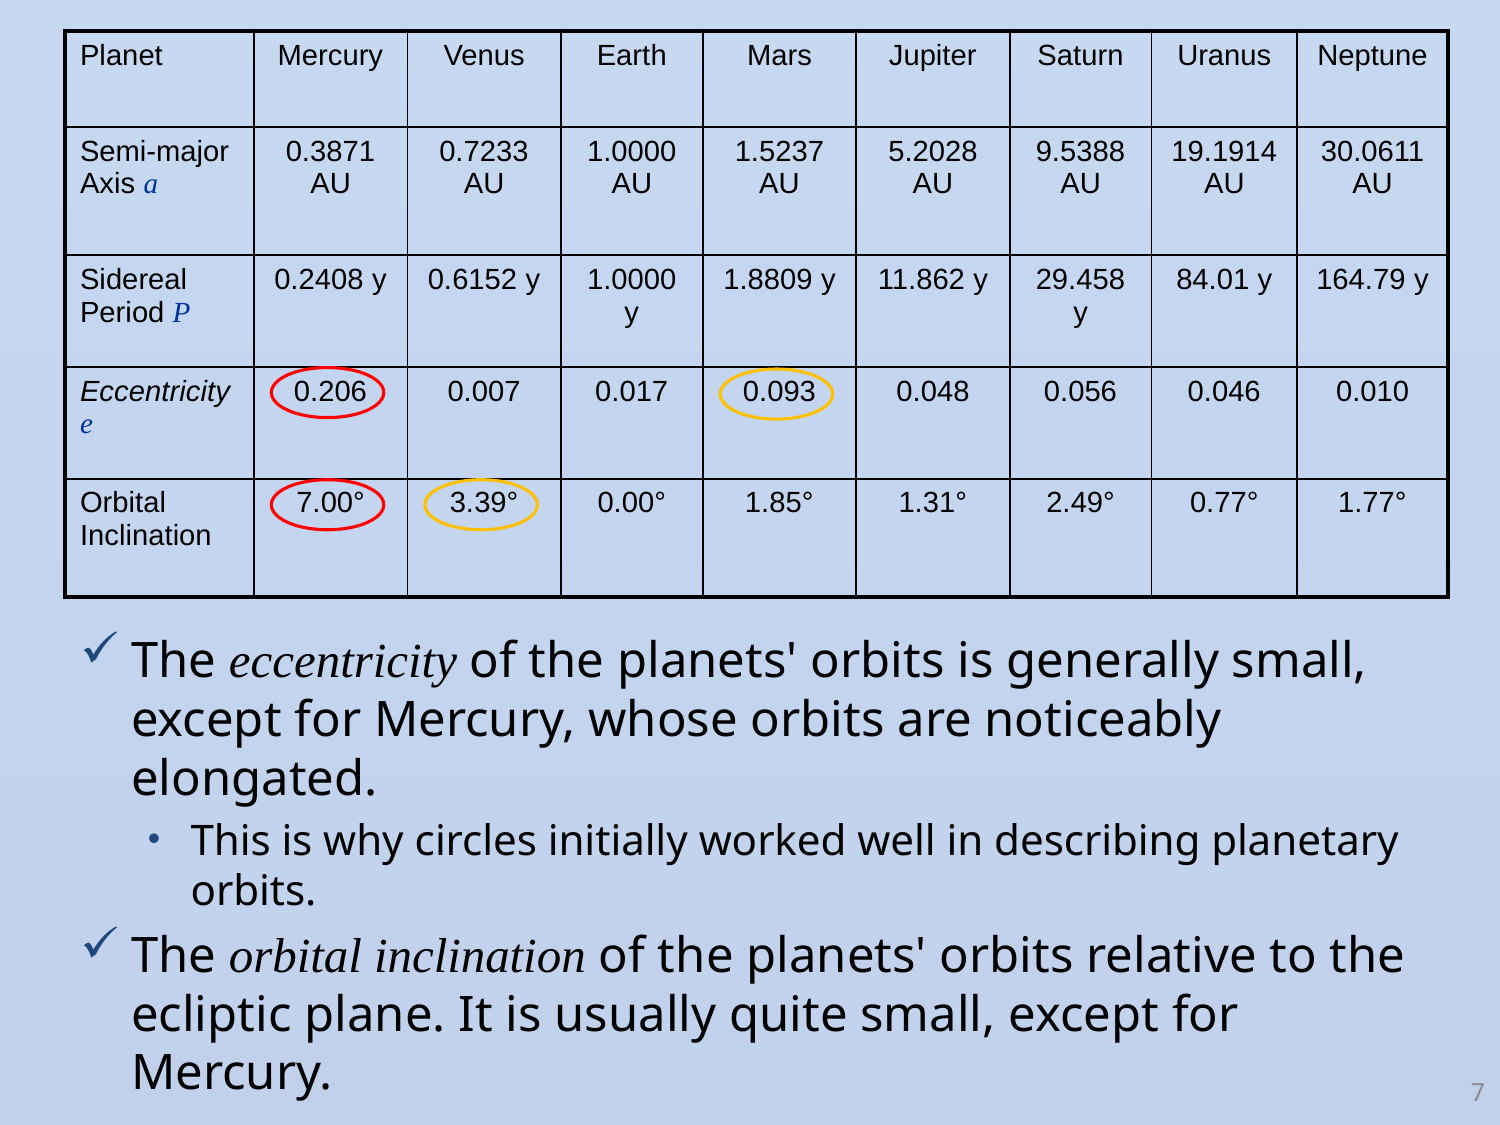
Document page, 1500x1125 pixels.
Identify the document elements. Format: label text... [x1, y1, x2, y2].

table_header Saturn [1011, 33, 1151, 126]
table_cell 0.048 [857, 368, 1009, 478]
table_cell 2.49° [1011, 480, 1151, 595]
table_cell 30.0611 AU [1298, 128, 1446, 254]
text_box [271, 367, 384, 418]
table_cell 9.5388 AU [1011, 128, 1151, 254]
table_cell 0.6152 y [408, 256, 560, 366]
table_cell 19.1914 AU [1152, 128, 1296, 254]
table_header Neptune [1298, 33, 1446, 126]
table_cell 0.77° [1152, 480, 1296, 595]
table_cell 0.007 [408, 368, 560, 478]
text_box [720, 369, 833, 420]
table_cell 5.2028 AU [857, 128, 1009, 254]
text_box [271, 479, 384, 530]
table_header Uranus [1152, 33, 1296, 126]
table_cell 1.5237 AU [704, 128, 855, 254]
table_cell 0.056 [1011, 368, 1151, 478]
table_cell 164.79 y [1298, 256, 1446, 366]
table_cell 1.85° [704, 480, 855, 595]
table_header Earth [562, 33, 702, 126]
table_cell 84.01 y [1152, 256, 1296, 366]
table_cell 0.2408 y [255, 256, 407, 366]
table_header Planet [67, 33, 253, 126]
table_cell 1.8809 y [704, 256, 855, 366]
table_cell 0.7233 AU [408, 128, 560, 254]
table_cell 0.093 [704, 368, 855, 478]
table_cell Eccentricity e [67, 368, 253, 478]
table_cell 1.31° [857, 480, 1009, 595]
table_header Mars [704, 33, 855, 126]
table_cell 0.3871 AU [255, 128, 407, 254]
table_cell Orbital Inclination [67, 480, 253, 595]
table_cell 29.458 y [1011, 256, 1151, 366]
table_cell 1.77° [1298, 480, 1446, 595]
slide_number 7 [1149, 1063, 1500, 1124]
table_cell 7.00° [255, 480, 407, 595]
list The eccentricity of the planets' orbits is generally small, except for Mercury, whose orbits are noticeably elongated. This is why circles initially worked well in describing planetary orbits. The orbital inclination of the planets' orbits relative to the ecliptic plane. It is usually quite small, except for Mercury. [64, 621, 1453, 1112]
text_box [424, 479, 538, 530]
table_header Mercury [255, 33, 407, 126]
table_cell 11.862 y [857, 256, 1009, 366]
table_cell 1.0000 AU [562, 128, 702, 254]
table_header Jupiter [857, 33, 1009, 126]
table_cell 0.010 [1298, 368, 1446, 478]
table_cell 3.39° [408, 480, 560, 595]
table_cell 0.206 [255, 368, 407, 478]
table_cell 0.017 [562, 368, 702, 478]
table_cell 0.046 [1152, 368, 1296, 478]
table_cell Semi-major Axis a [67, 128, 253, 254]
table_header Venus [408, 33, 560, 126]
table_cell 0.00° [562, 480, 702, 595]
table_cell 1.0000 y [562, 256, 702, 366]
table_cell Sidereal Period P [67, 256, 253, 366]
